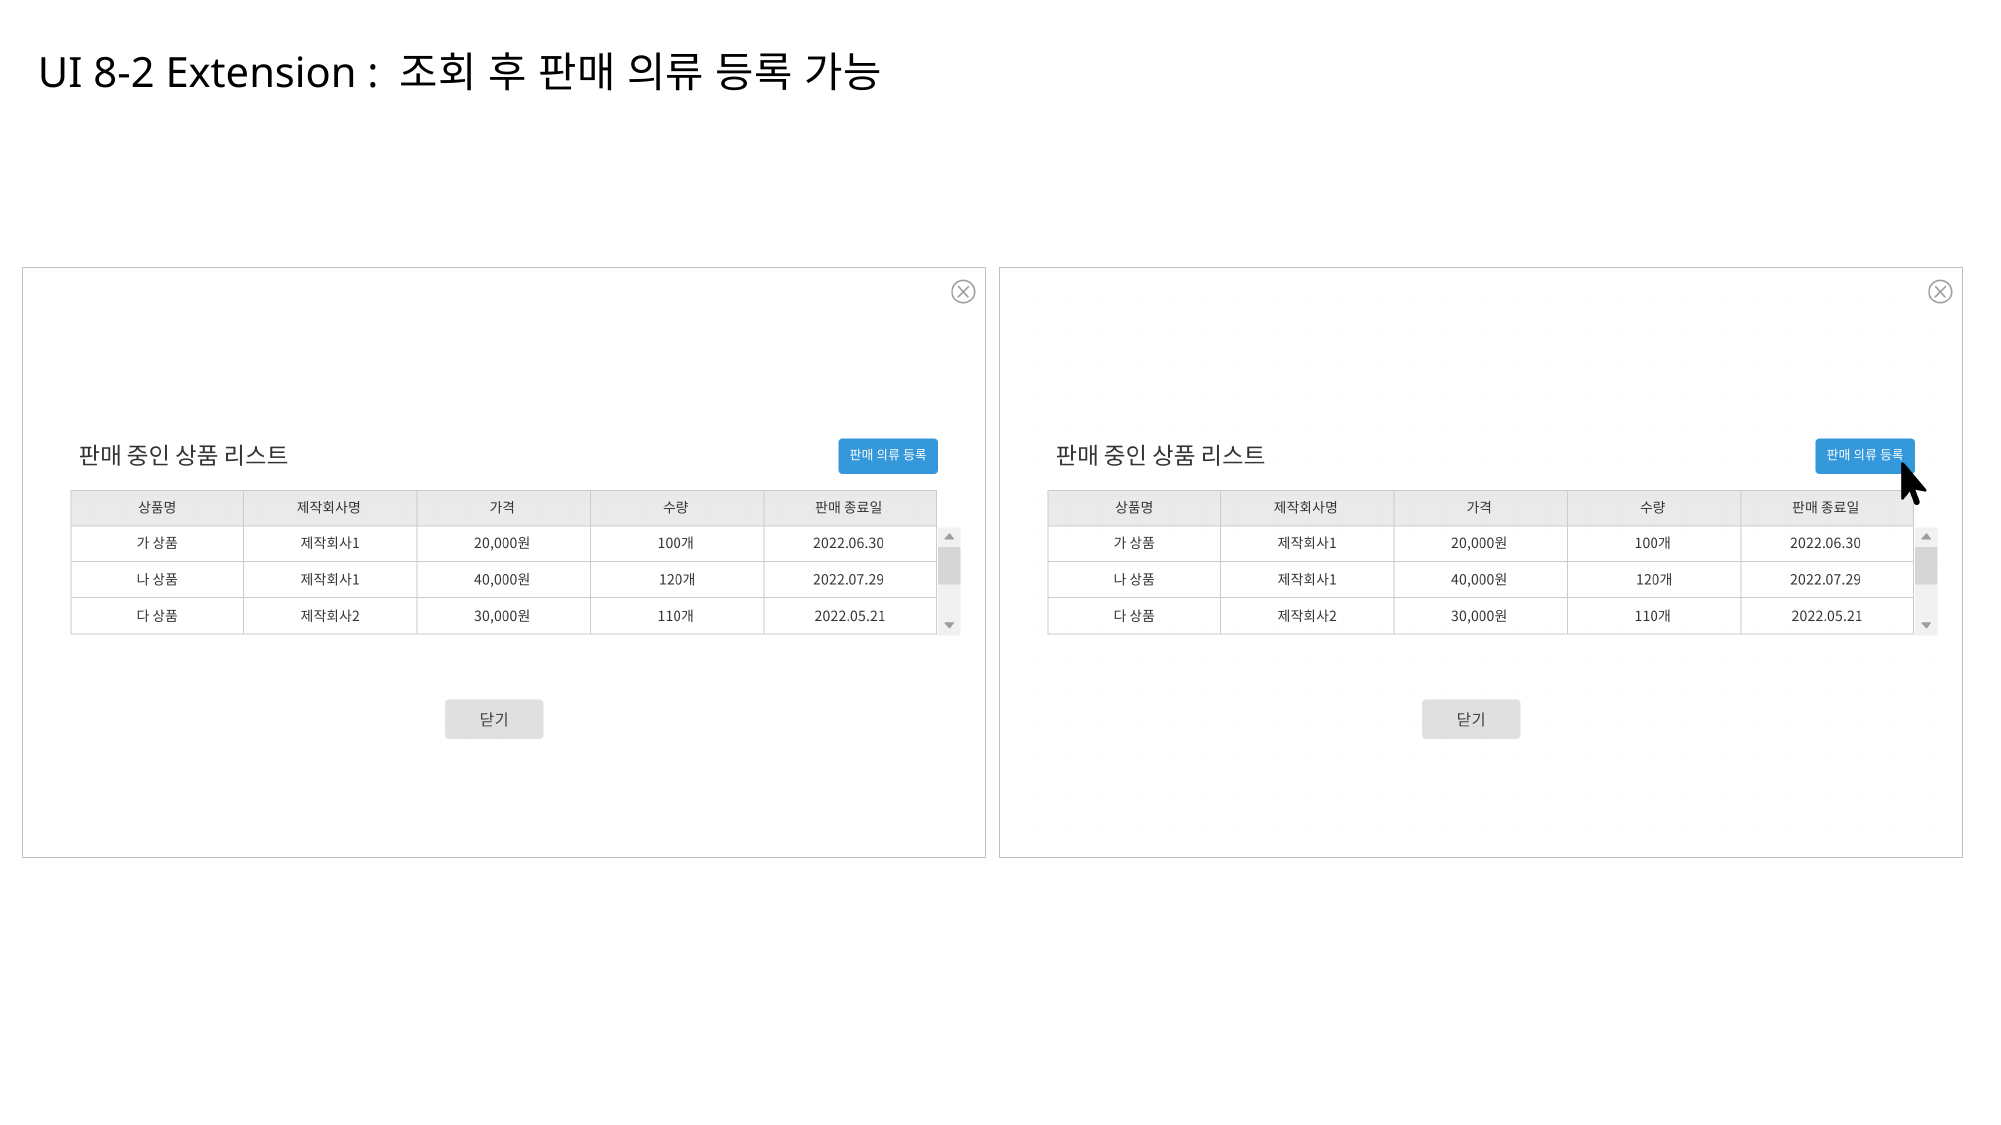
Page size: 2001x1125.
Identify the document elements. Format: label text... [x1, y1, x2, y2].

picture [22, 267, 986, 858]
picture [999, 267, 1963, 858]
text_box UI 8-2 Extension : 조회 후 판매 의류 등록 가능 [22, 0, 1725, 149]
